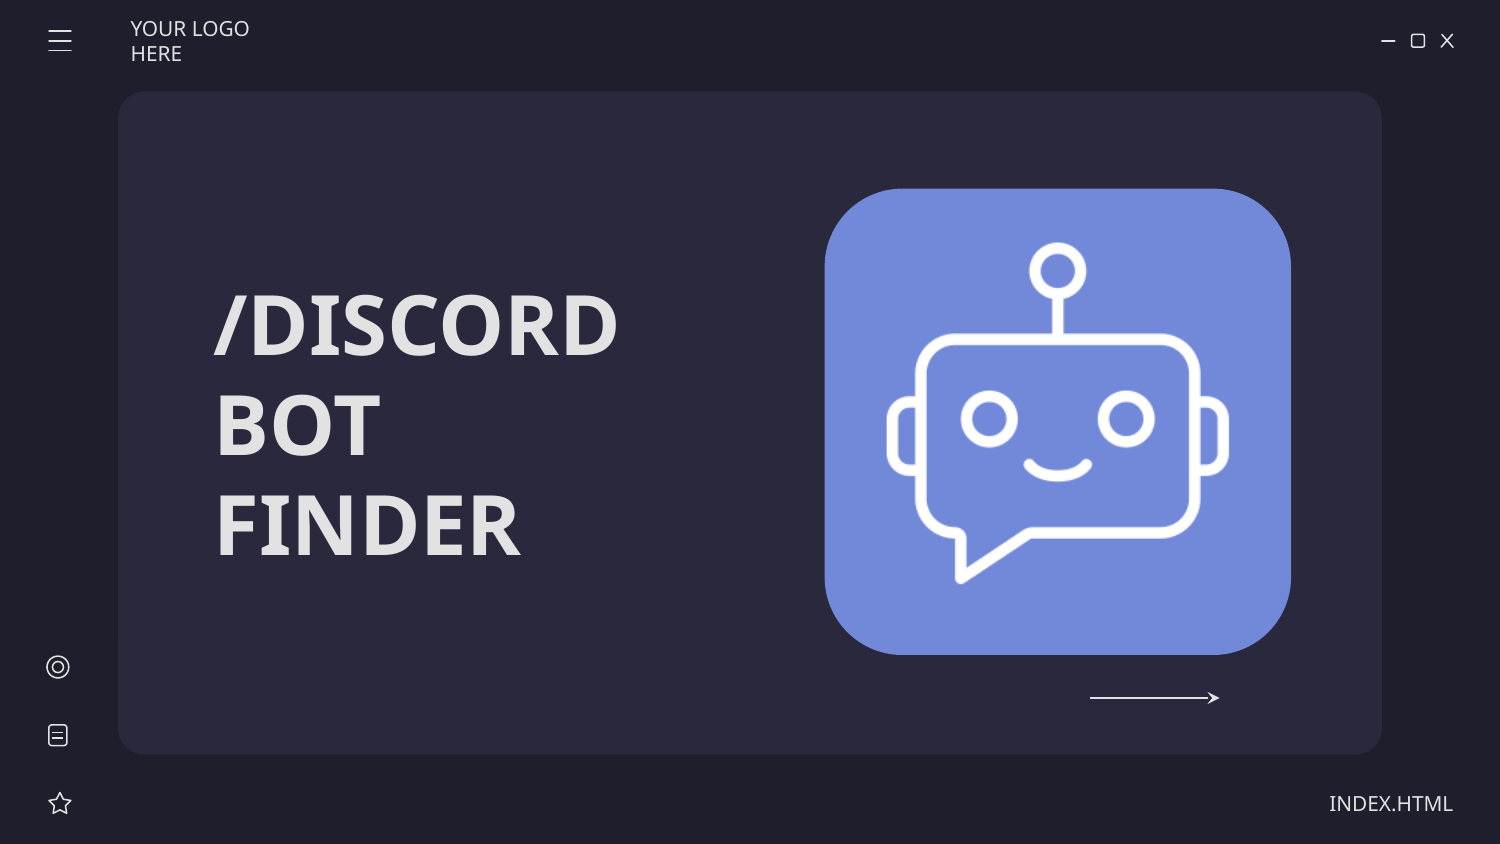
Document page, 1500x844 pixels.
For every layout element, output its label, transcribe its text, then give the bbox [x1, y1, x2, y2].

subtitle INDEX.HTML [1278, 780, 1453, 826]
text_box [48, 30, 72, 51]
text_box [46, 655, 72, 814]
subtitle YOUR LOGO HERE [130, 18, 306, 64]
picture [824, 188, 1292, 656]
title /DISCORD BOT FINDER [198, 209, 789, 635]
text_box [46, 27, 74, 32]
